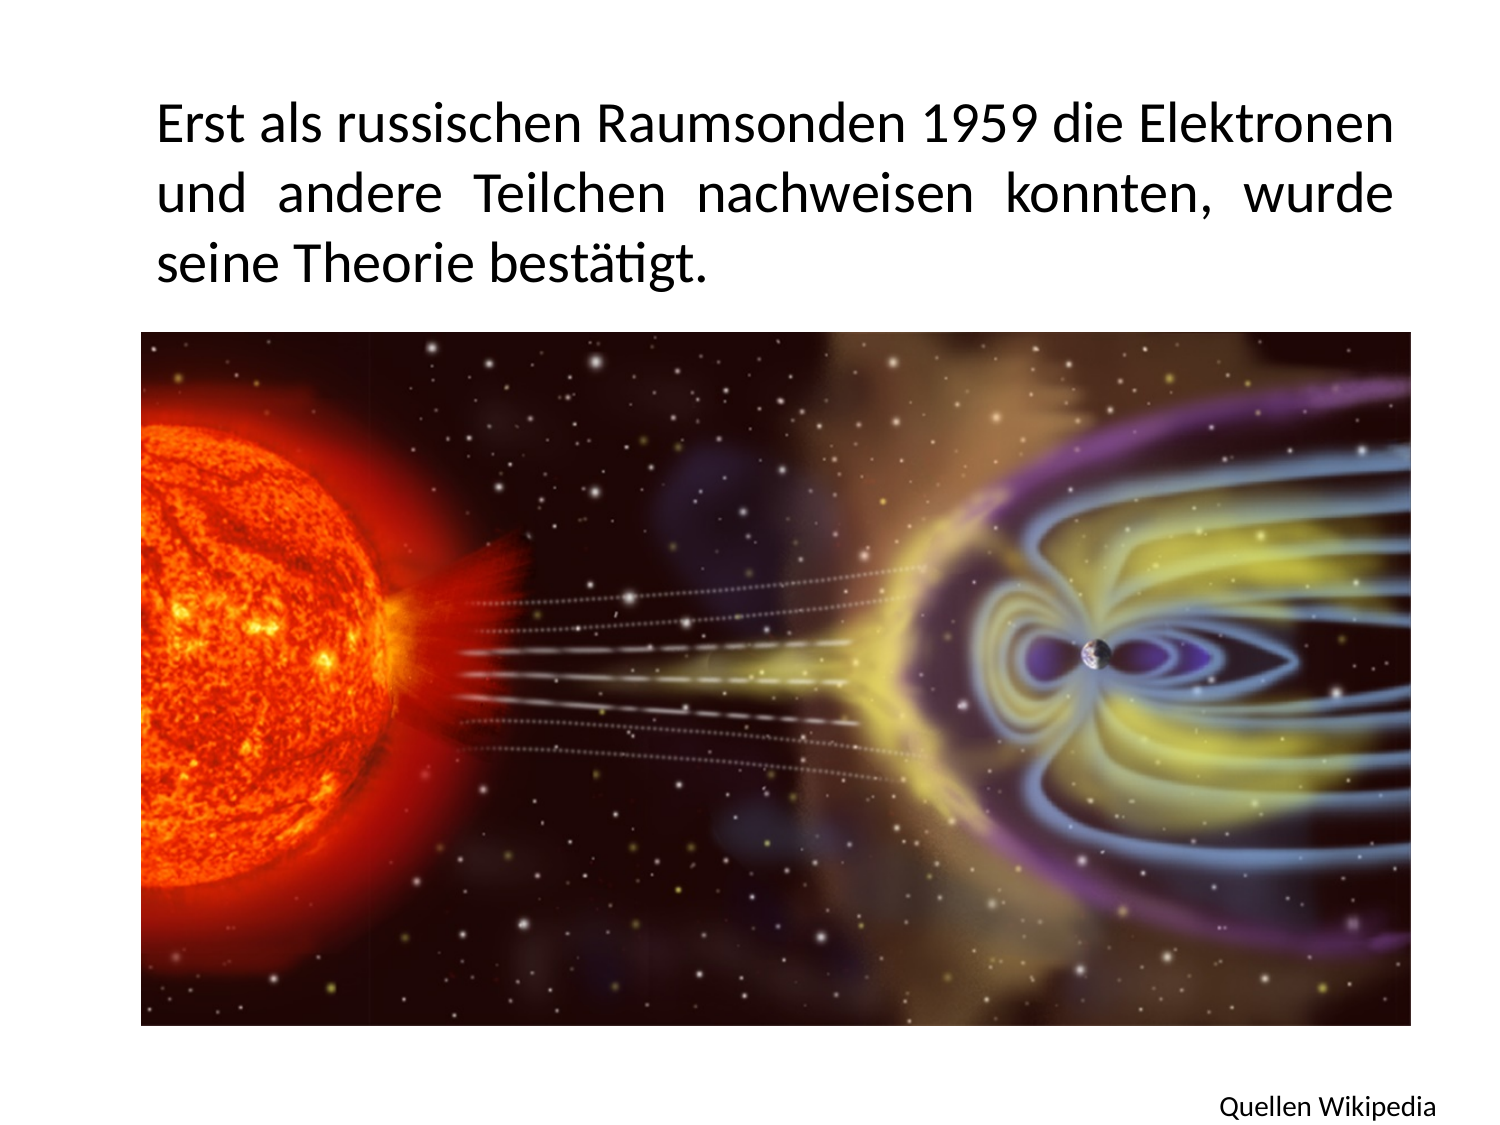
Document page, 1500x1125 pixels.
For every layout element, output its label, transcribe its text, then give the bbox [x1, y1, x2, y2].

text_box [141, 76, 1411, 1026]
text_box Quellen Wikipedia [1204, 1079, 1500, 1125]
